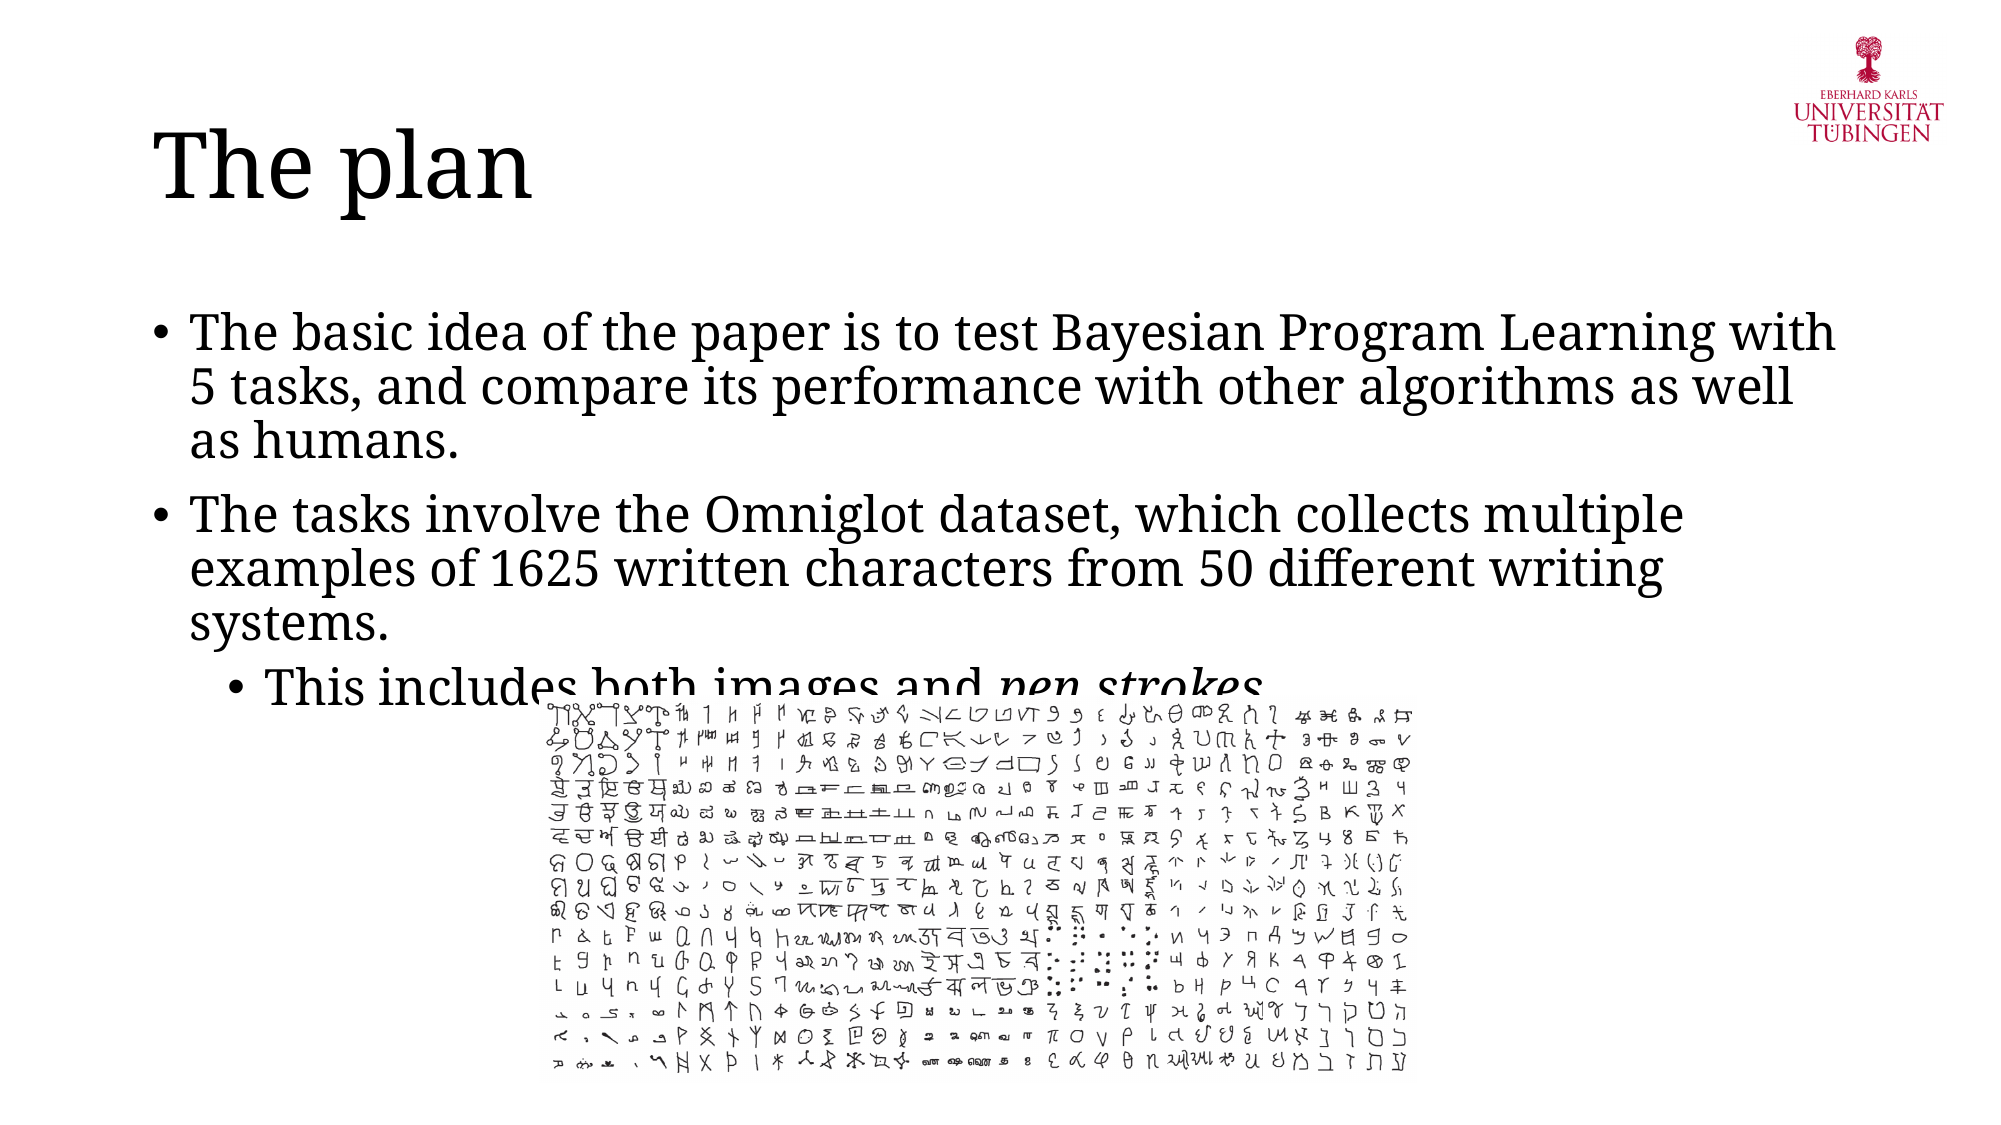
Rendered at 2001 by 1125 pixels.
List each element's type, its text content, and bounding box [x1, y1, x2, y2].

list The basic idea of the paper is to test Bayesian Program Learning with 5 tasks, and compare its performance with other algorithms as well as humans. The tasks involve the Omniglot dataset, which collects multiple examples of 1625 written characters from 50 different writing systems. This includes both images and pen strokes [137, 299, 1863, 1014]
title The plan [137, 59, 1863, 278]
picture [1790, 33, 1947, 145]
picture [539, 695, 1417, 1083]
